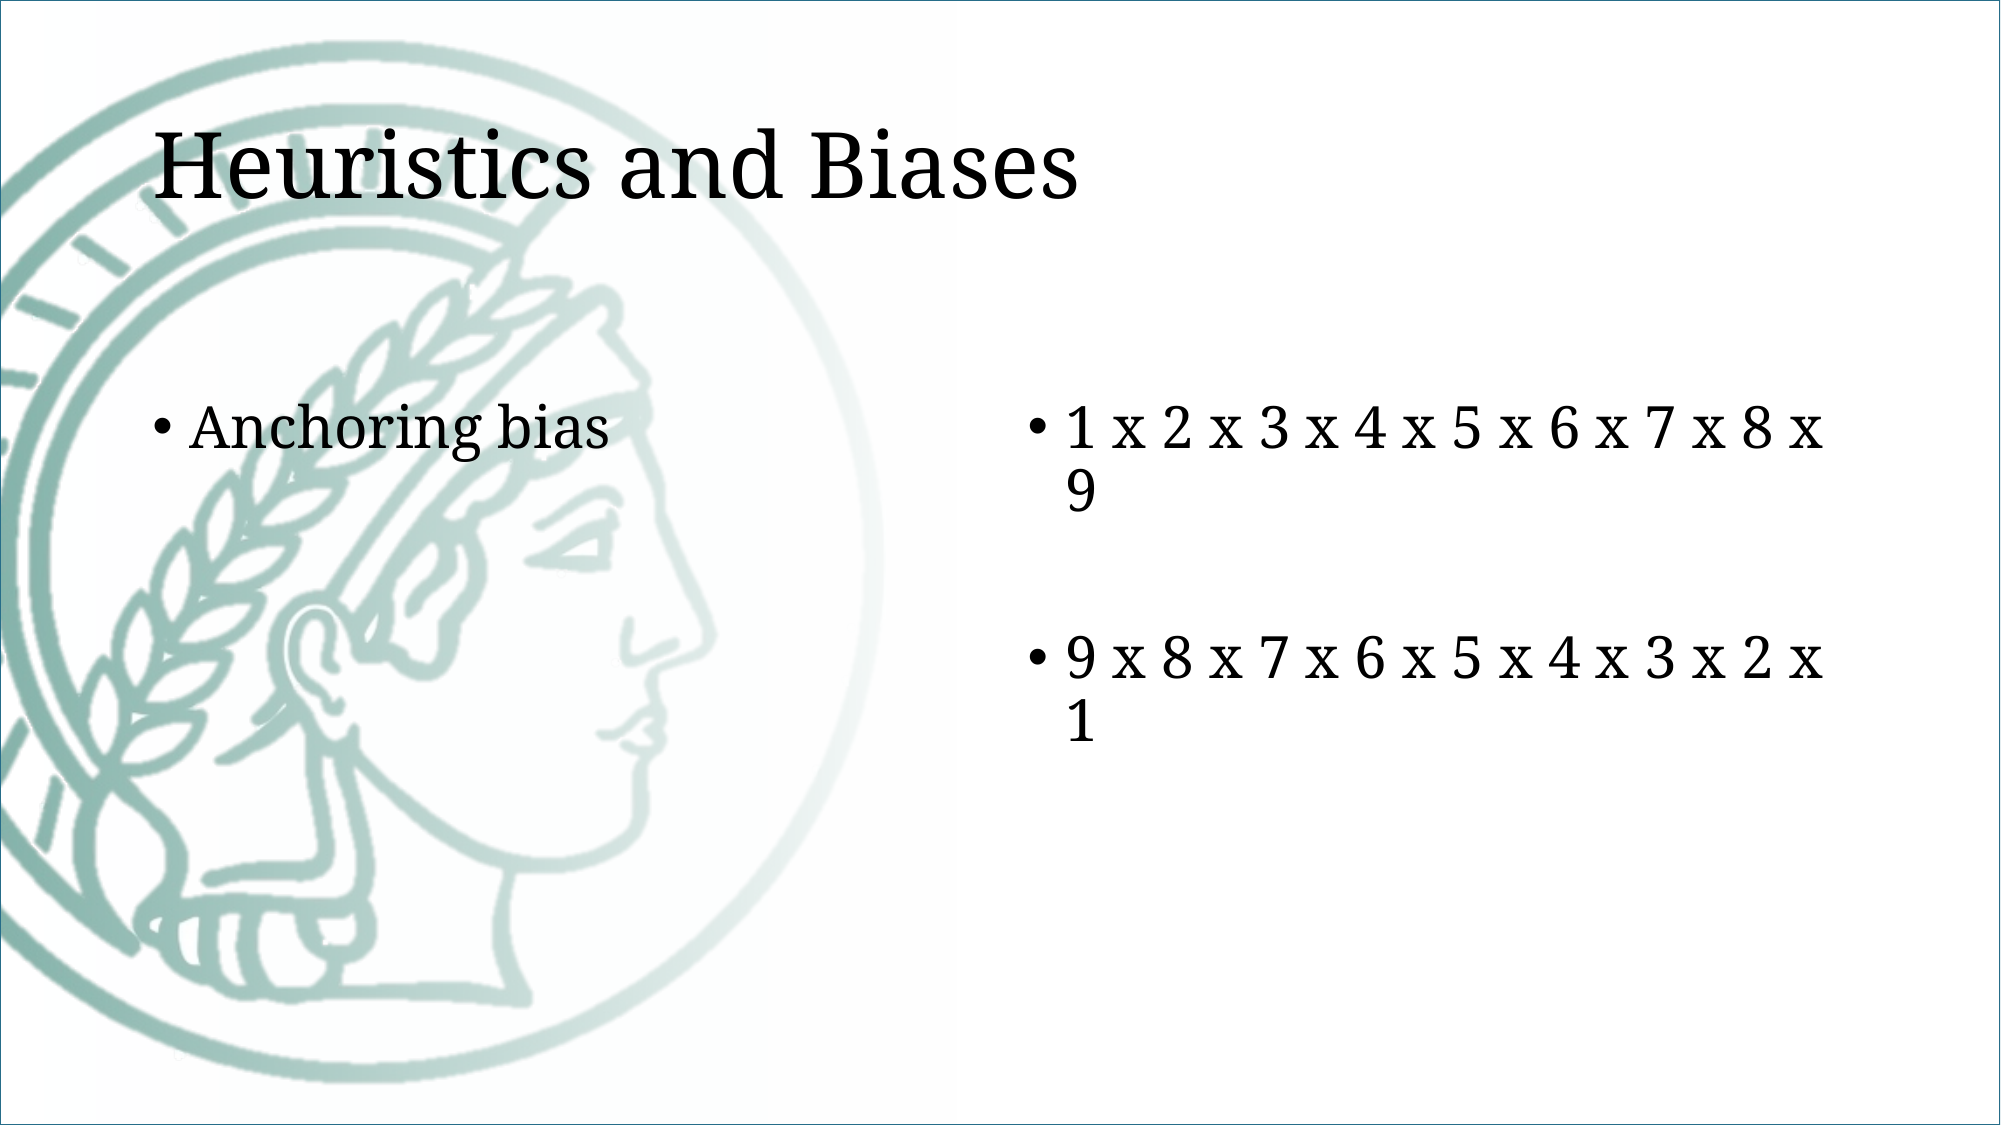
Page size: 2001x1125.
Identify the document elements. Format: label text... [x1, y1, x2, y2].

list 1 x 2 x 3 x 4 x 5 x 6 x 7 x 8 x 9 9 x 8 x 7 x 6 x 5 x 4 x 3 x 2 x 1 [1012, 299, 1863, 1014]
title Heuristics and Biases [137, 59, 1863, 278]
list Anchoring bias [137, 299, 988, 1014]
